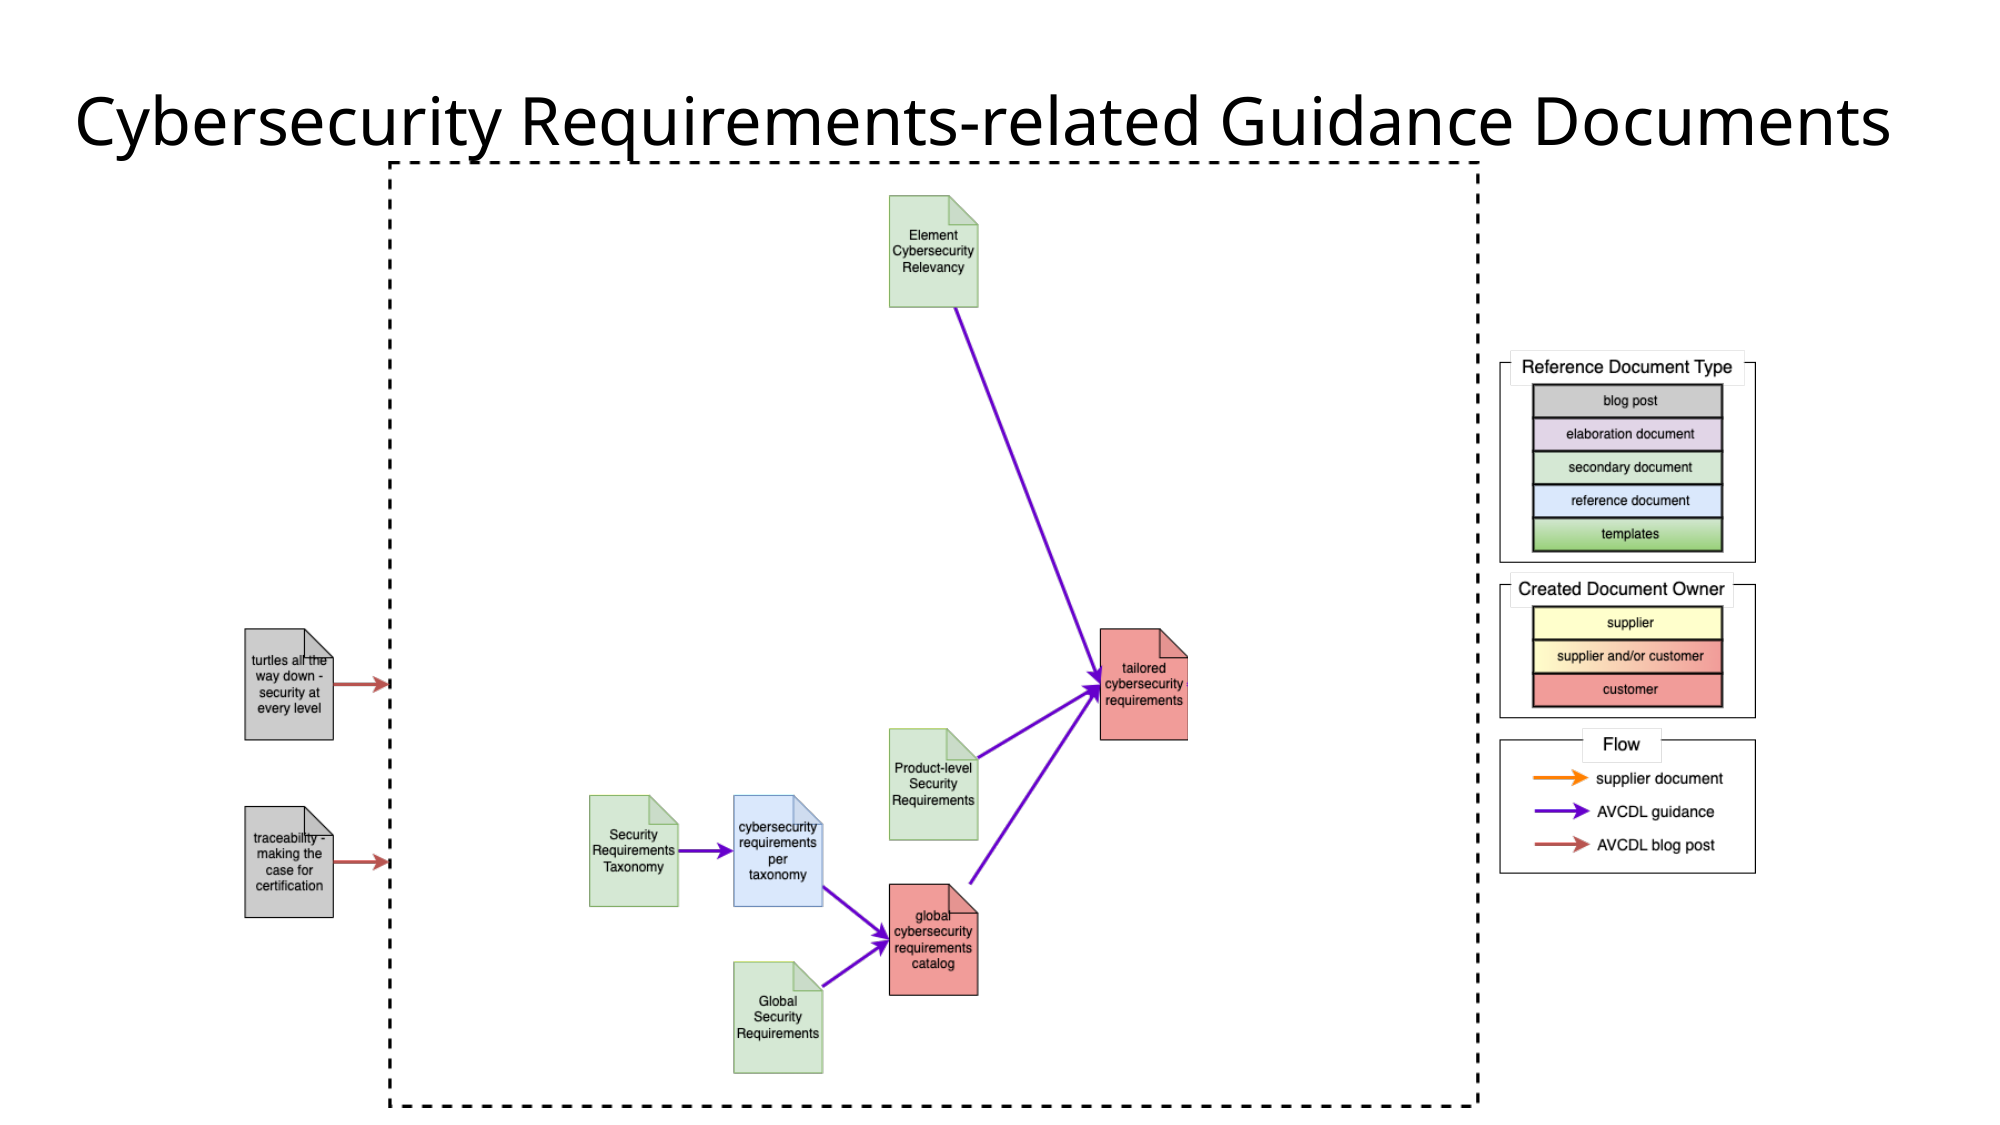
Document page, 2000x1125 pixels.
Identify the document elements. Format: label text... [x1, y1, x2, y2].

title Cybersecurity Requirements-related Guidance Documents [74, 75, 1925, 162]
picture [243, 161, 1756, 1109]
